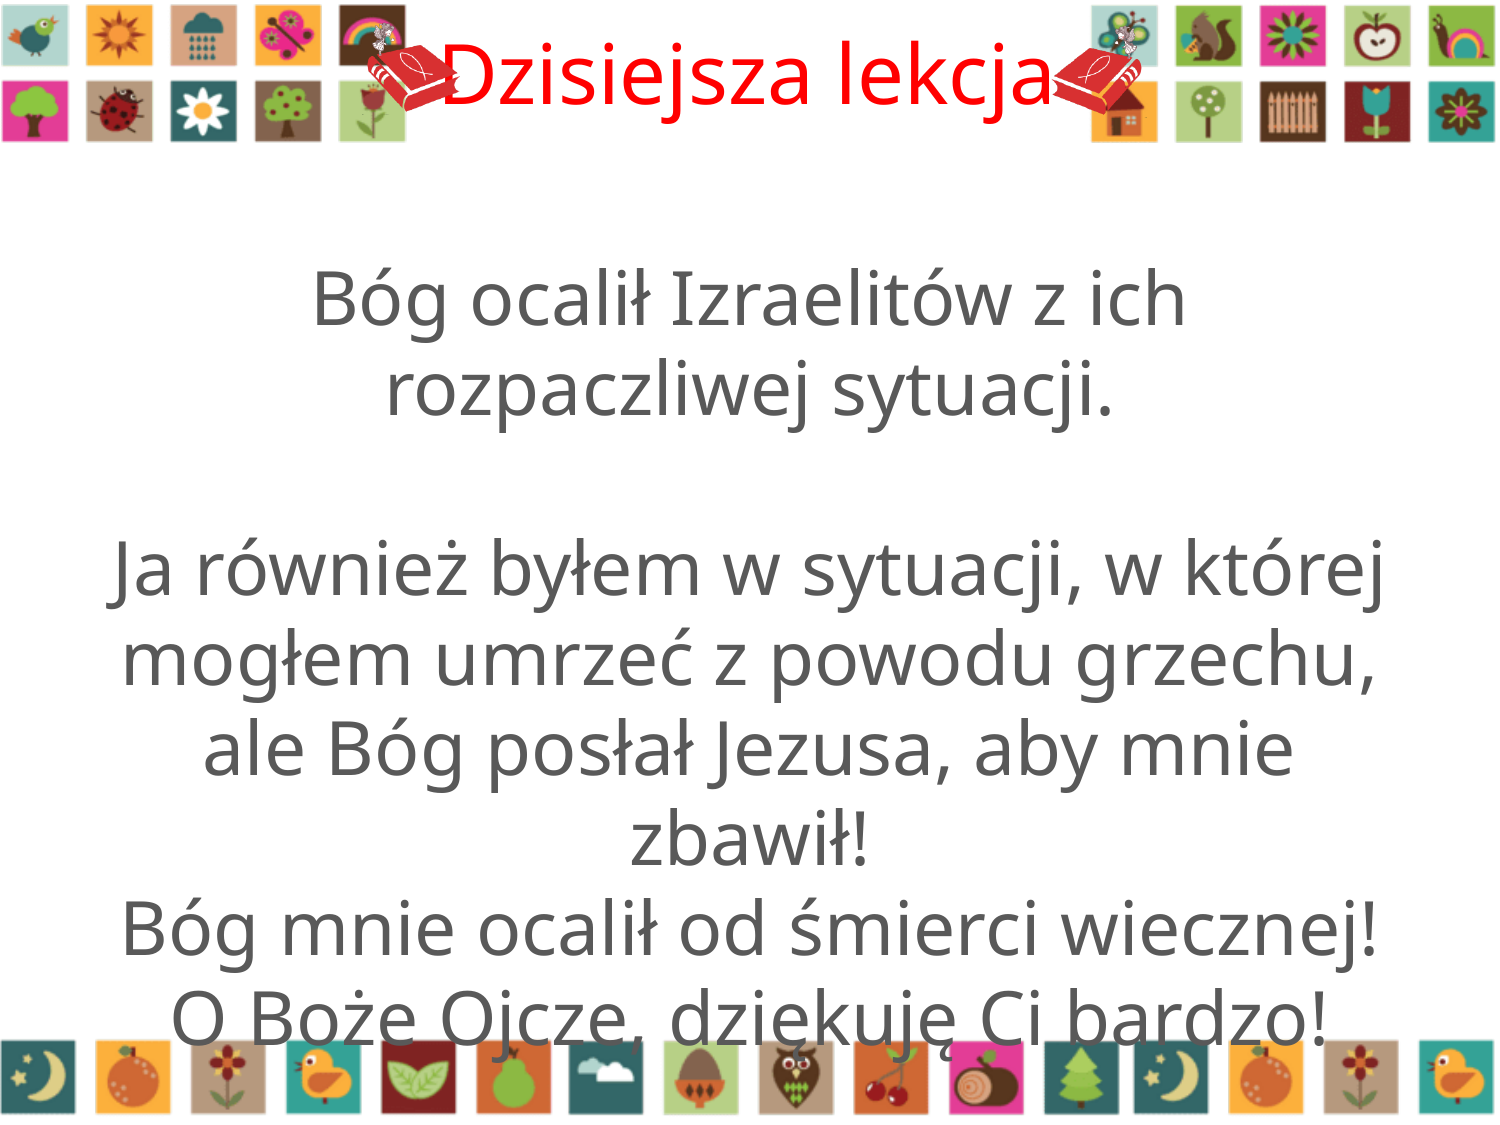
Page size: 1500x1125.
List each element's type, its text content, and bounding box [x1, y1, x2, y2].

picture [0, 3, 492, 150]
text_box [0, 1028, 1500, 1118]
picture [1019, 3, 1500, 150]
text_box Dzisiejsza lekcja [425, 13, 1077, 129]
text_box Bóg ocalił Izraelitów z ich rozpaczliwej sytuacji. Ja również byłem w sytuacji, w której mogłem umrzeć z powodu grzechu, ale Bóg posłał Jezusa, aby mnie zbawił! Bóg mnie ocalił od śmierci wiecznej! O Boże Ojcze, dziękuję Ci bardzo! [76, 243, 1424, 1027]
